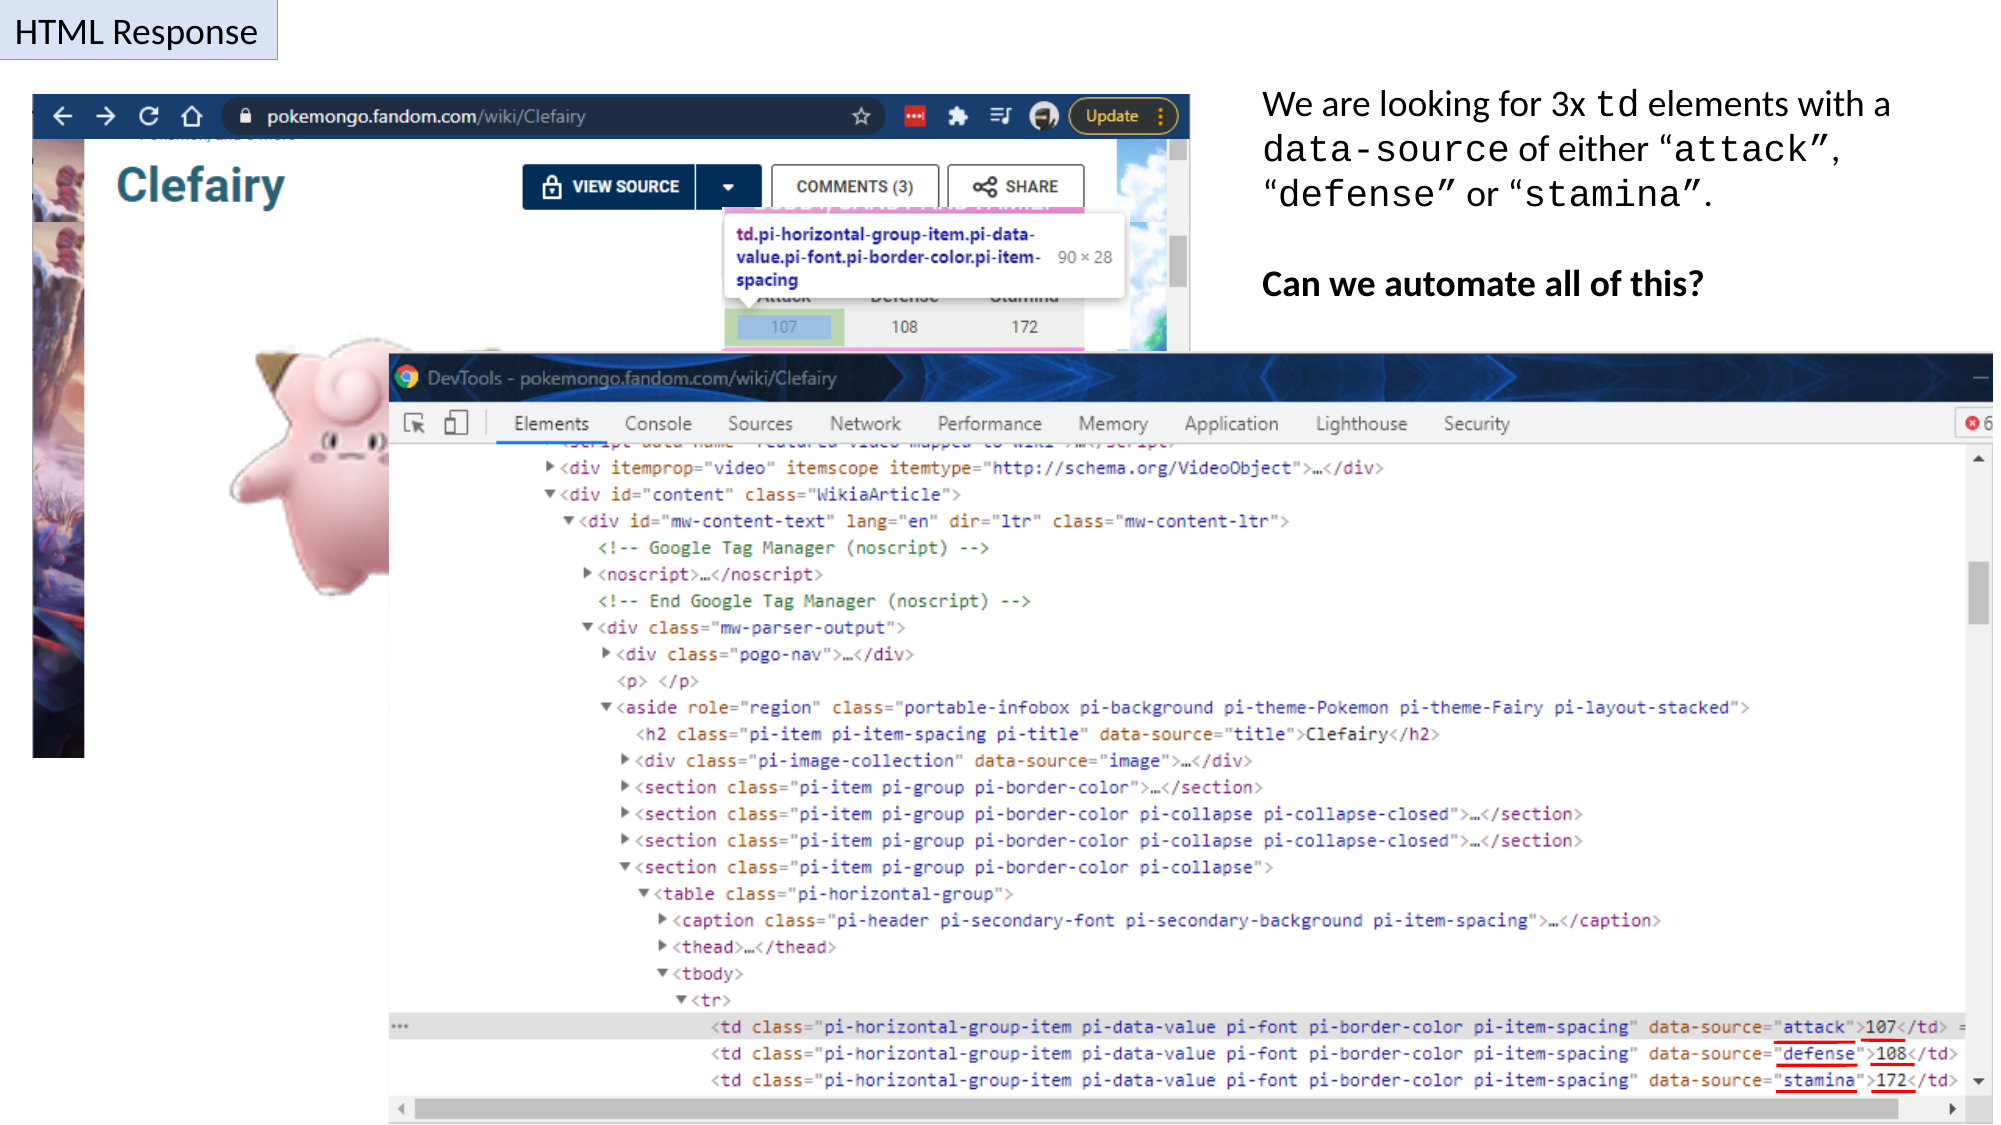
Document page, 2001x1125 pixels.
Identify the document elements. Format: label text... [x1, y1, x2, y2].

text_box HTML Response [0, 0, 278, 60]
picture [32, 139, 1191, 349]
text_box We are looking for 3x td elements with a data-source of either “attack”, “defense” or “stamina”. Can we automate all of this? [1247, 71, 1954, 312]
picture [388, 351, 1993, 1125]
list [32, 94, 1191, 139]
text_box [32, 222, 1191, 758]
